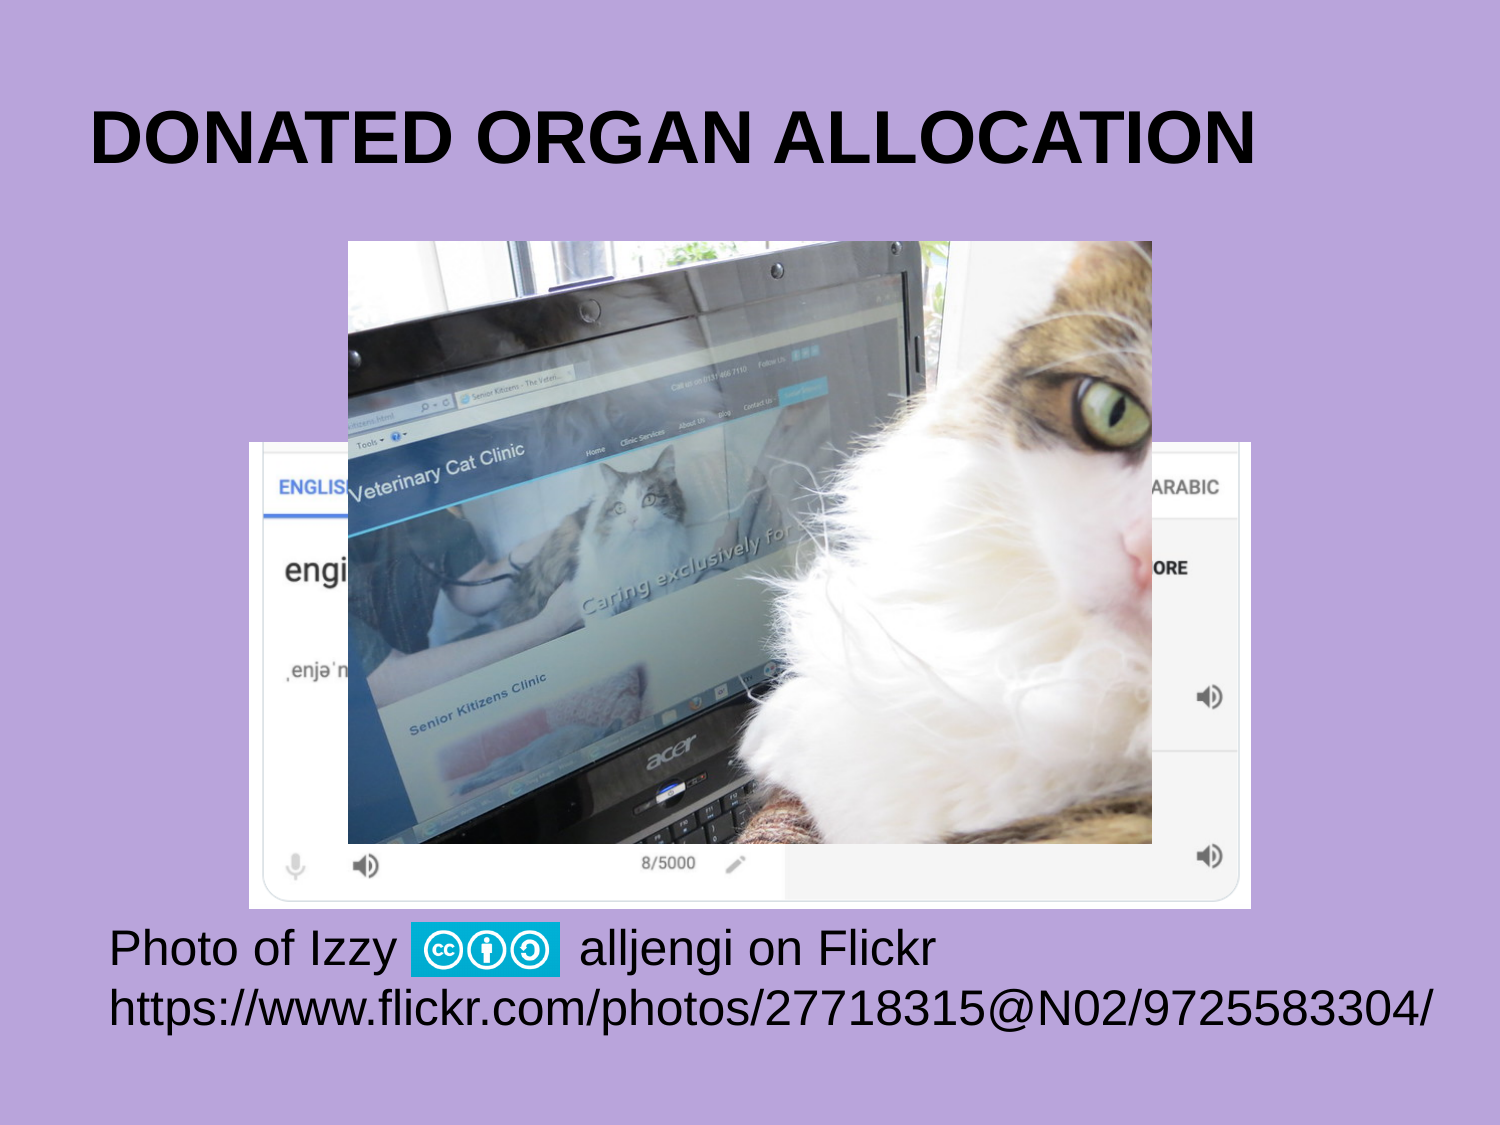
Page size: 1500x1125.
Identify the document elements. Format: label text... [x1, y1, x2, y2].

title DONATED ORGAN ALLOCATION [74, 81, 1426, 284]
picture [347, 241, 1152, 845]
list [249, 442, 1251, 909]
picture [411, 922, 560, 977]
text_box Photo of Izzy alljengi on Flickr https://www.flickr.com/photos/27718315@N02/9725583304/ [93, 908, 1500, 1044]
